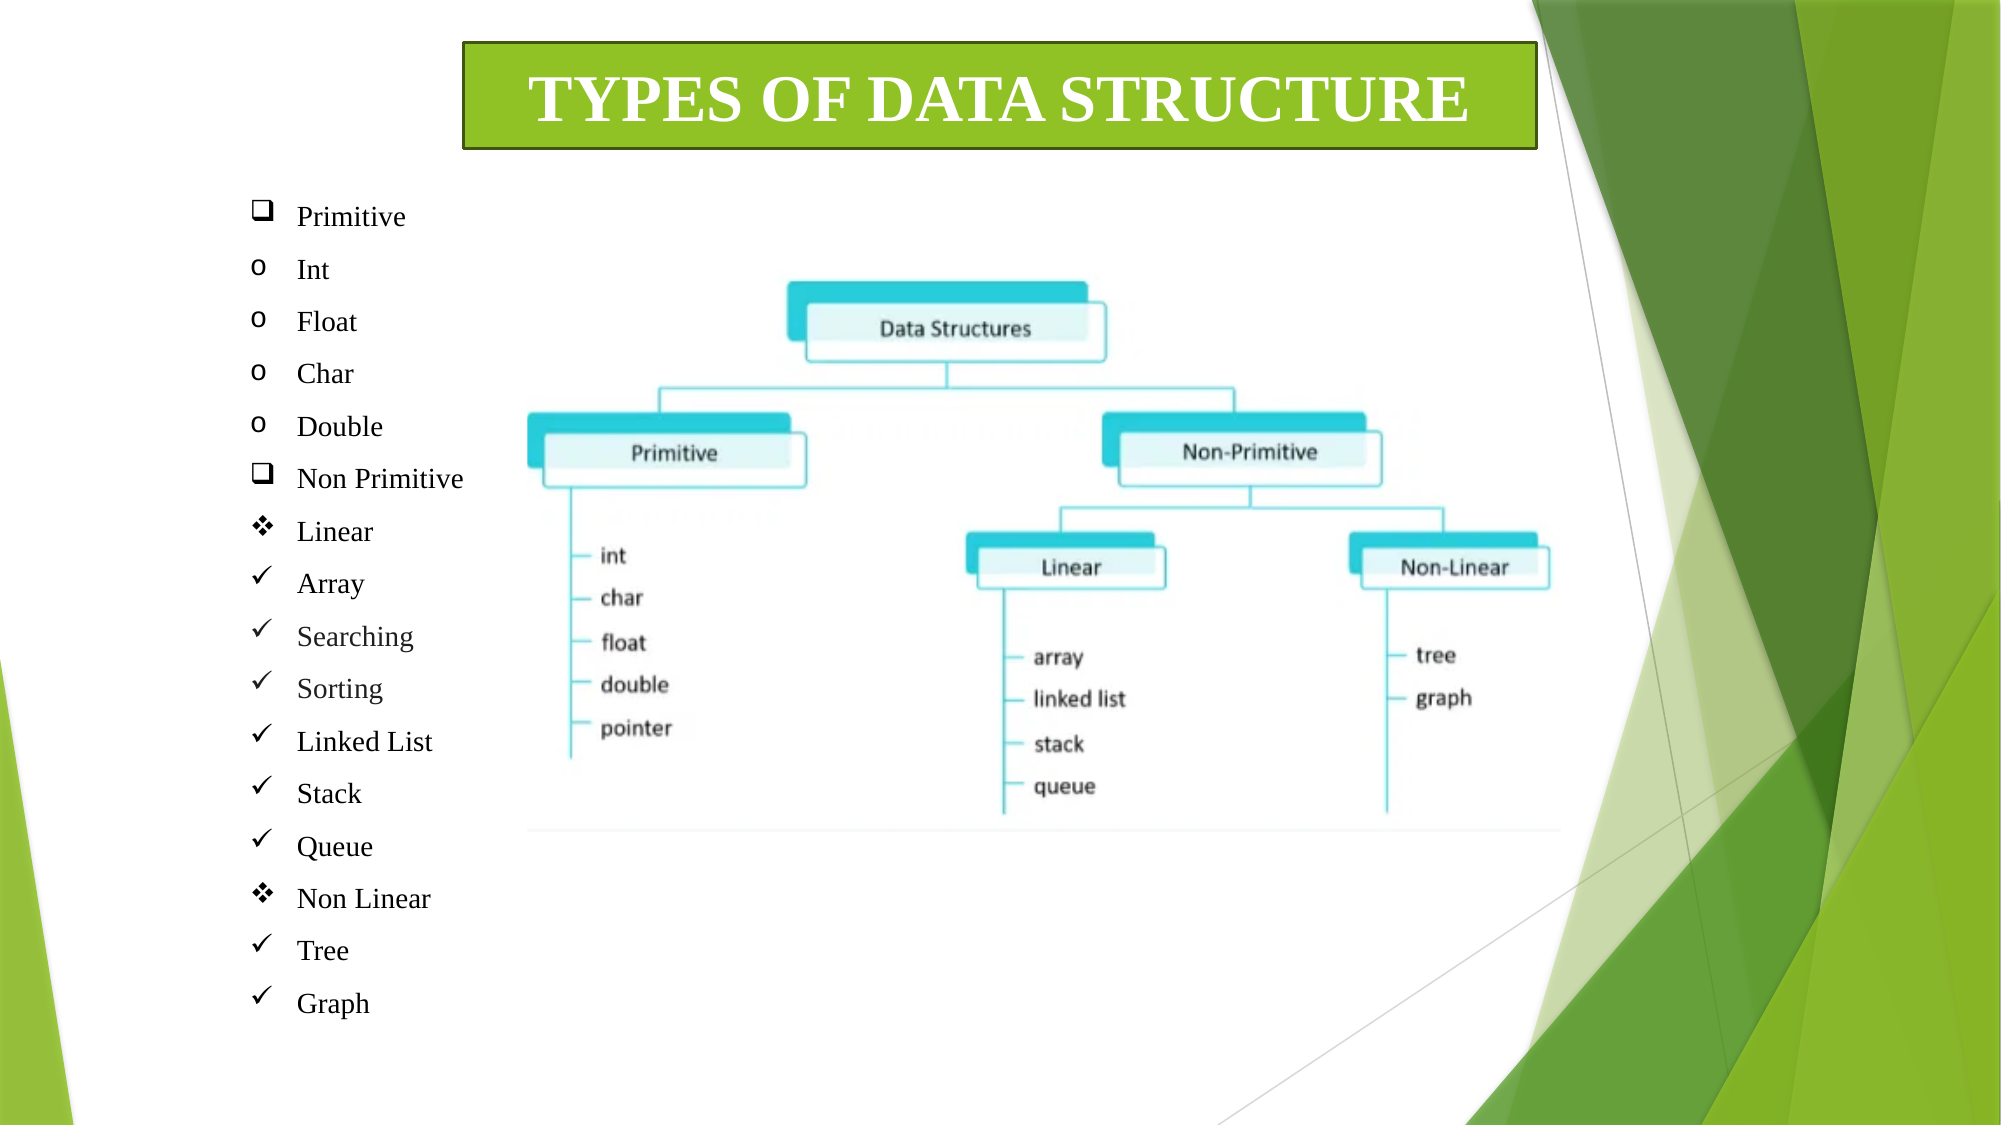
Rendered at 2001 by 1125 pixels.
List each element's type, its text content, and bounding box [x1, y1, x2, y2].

picture [526, 264, 1562, 833]
text_box Primitive Int Float Char Double Non Primitive Linear Array Searching Sorting Linked List Stack Queue Non Linear Tree Graph [235, 172, 1765, 1027]
text_box TYPES OF DATA STRUCTURE [462, 41, 1538, 150]
